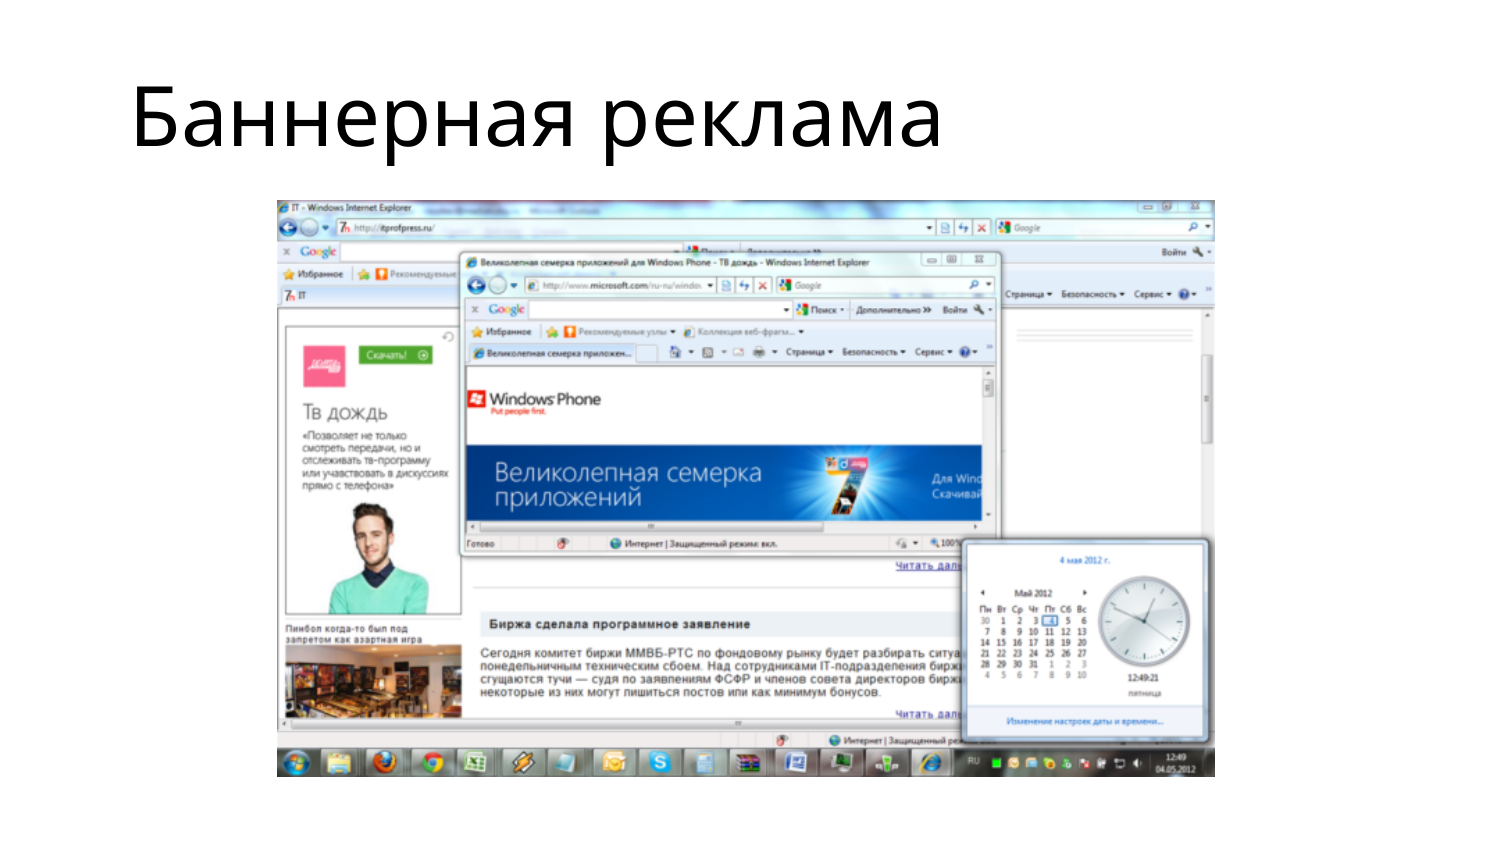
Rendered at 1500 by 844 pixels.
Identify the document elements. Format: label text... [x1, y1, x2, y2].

title Баннерная реклама [129, 52, 1444, 171]
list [277, 200, 1215, 777]
